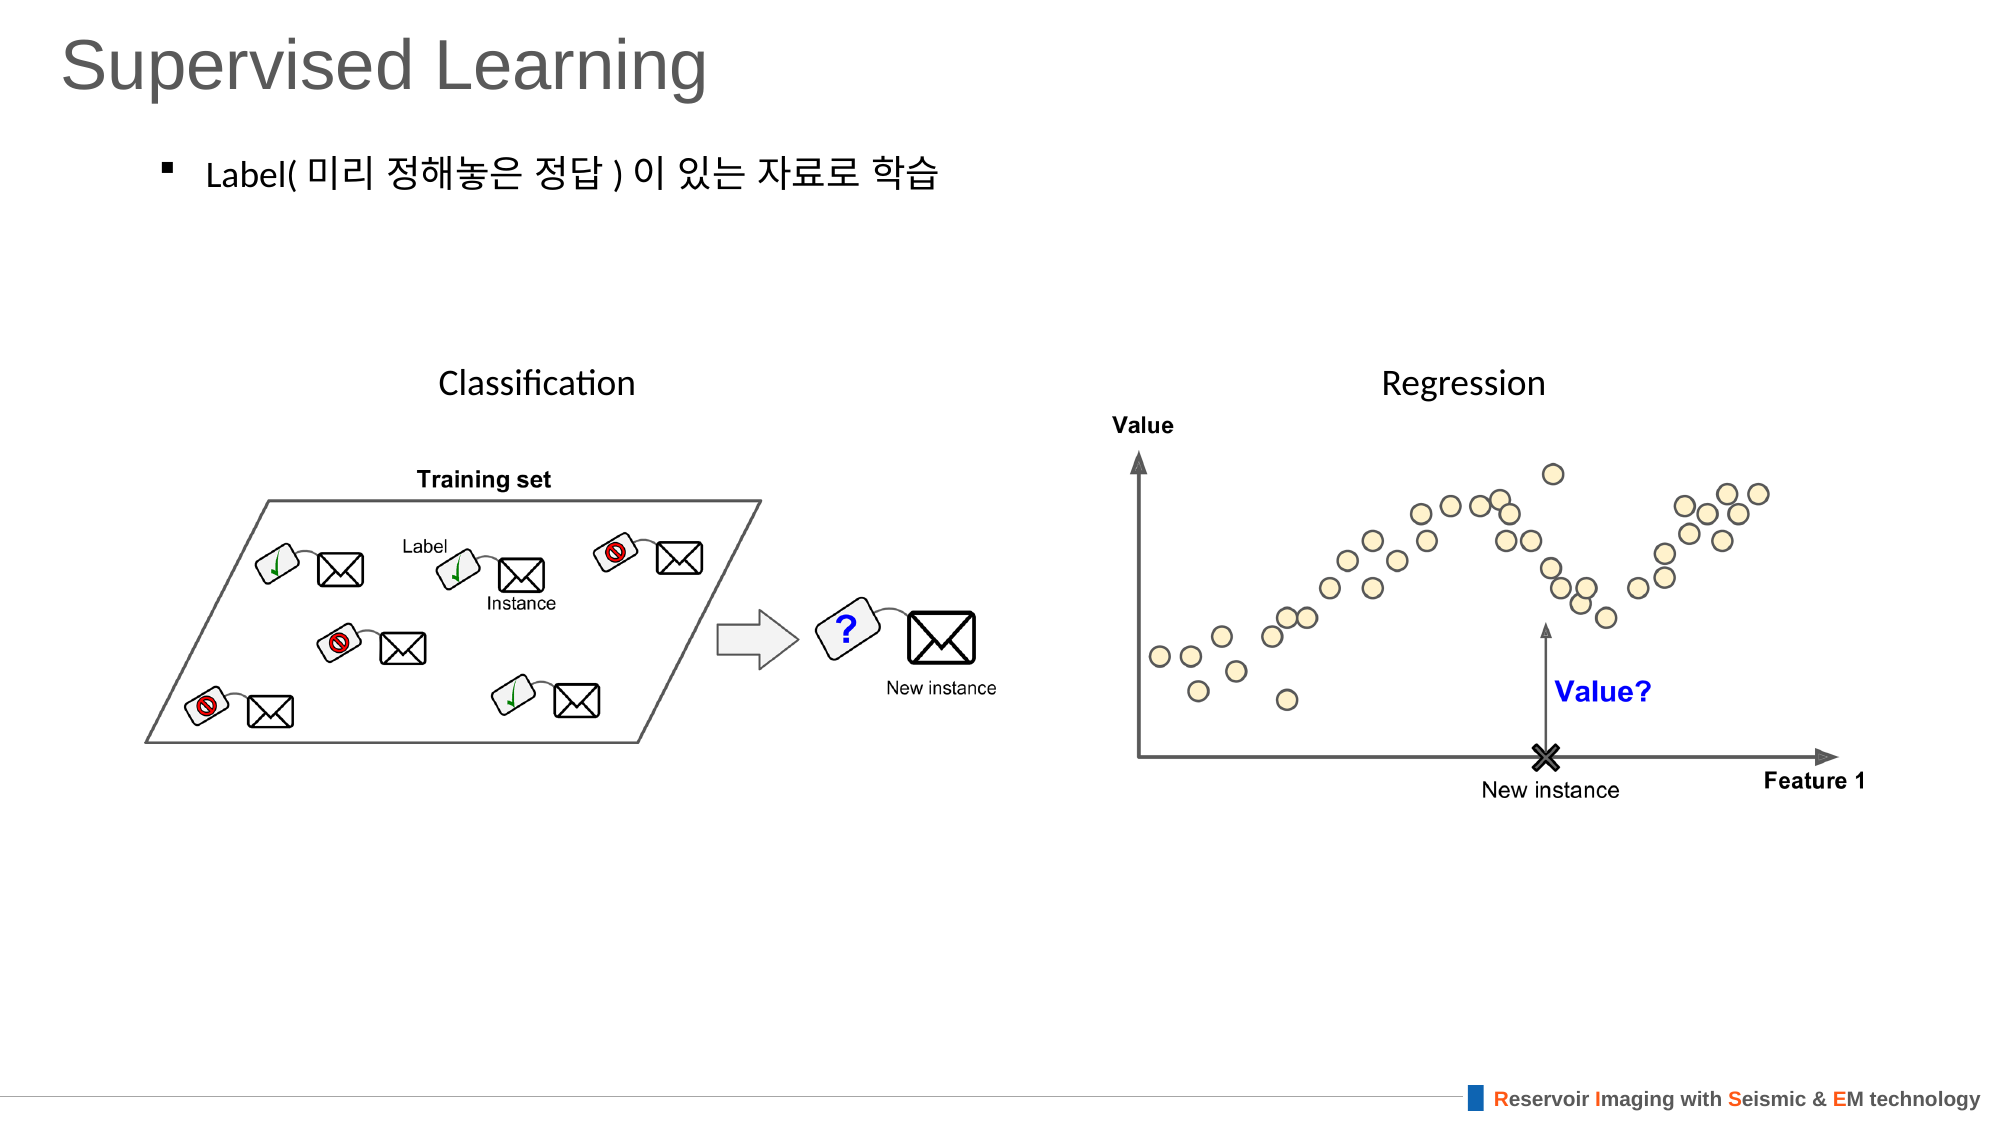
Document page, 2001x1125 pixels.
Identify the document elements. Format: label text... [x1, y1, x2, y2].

text_box Classification [333, 350, 742, 410]
text_box Label(미리 정해놓은 정답)이 있는 자료로 학습 [144, 143, 1145, 248]
text_box Regression [1259, 350, 1669, 410]
title Supervised Learning [45, 0, 1771, 134]
picture [1112, 416, 1863, 798]
picture [144, 470, 996, 744]
